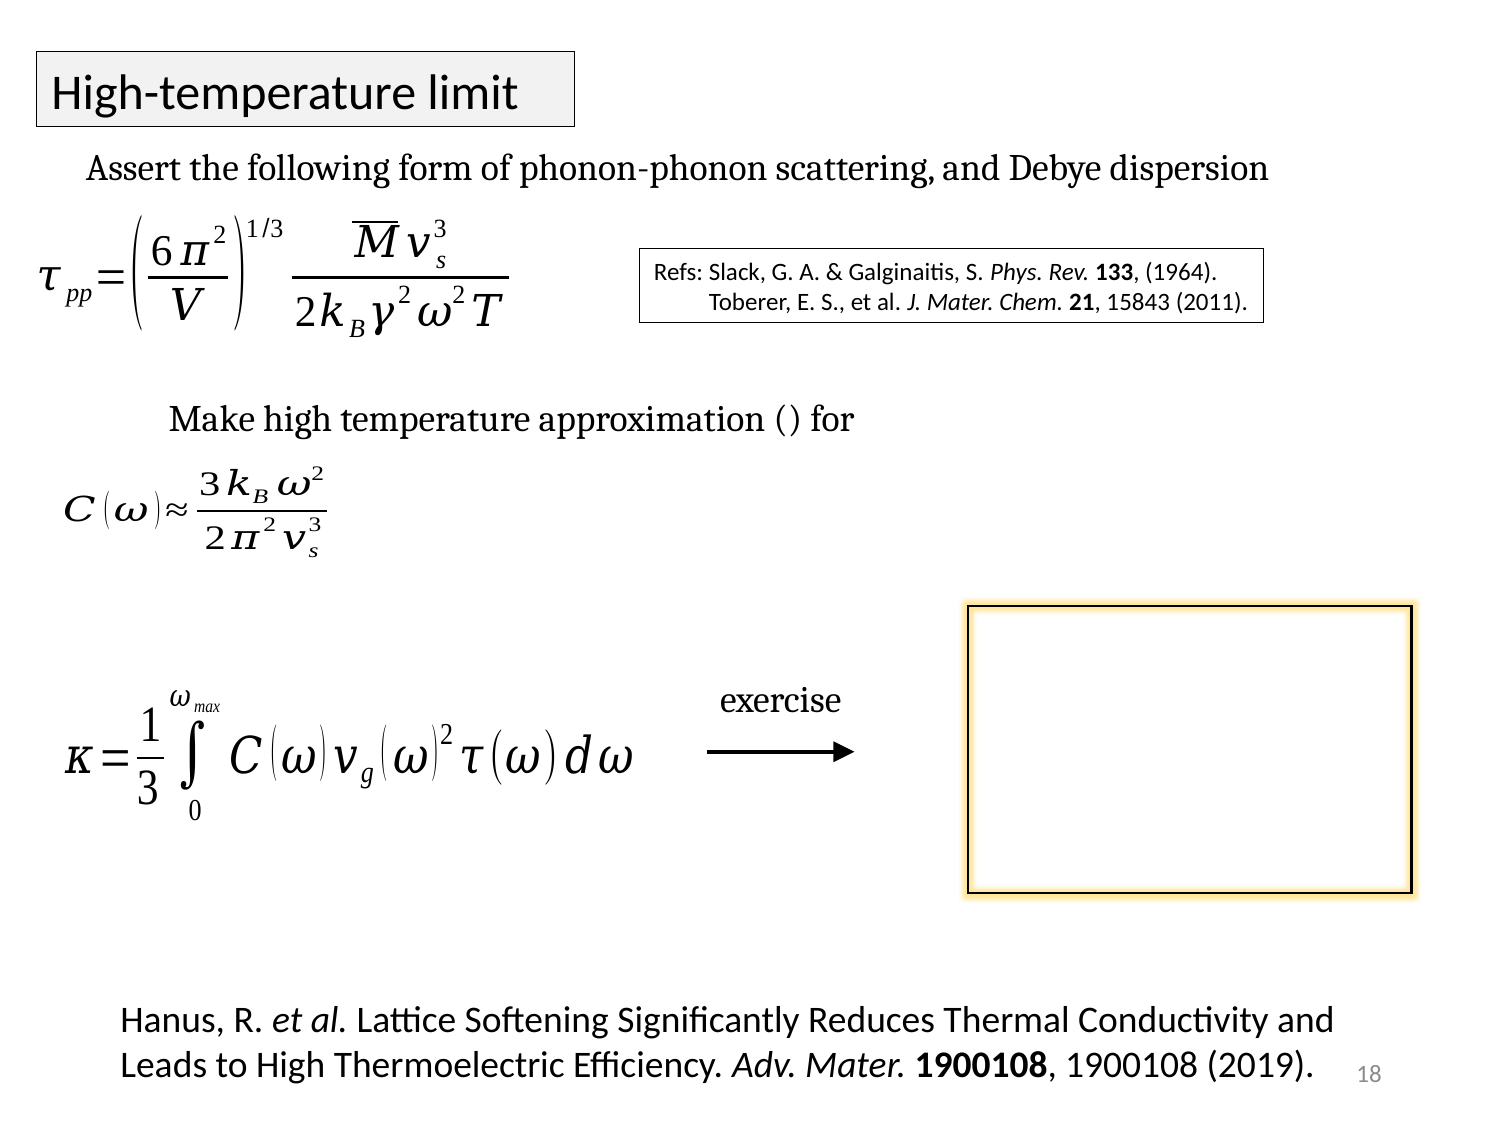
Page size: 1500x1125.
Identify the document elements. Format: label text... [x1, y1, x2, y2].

text_box Hanus, R. et al. Lattice Softening Significantly Reduces Thermal Conductivity and Leads to High Thermoelectric Efficiency. Adv. Mater. 1900108, 1900108 (2019). [105, 987, 1439, 1093]
text_box Refs: Slack, G. A. & Galginaitis, S. Phys. Rev. 133, (1964). Toberer, E. S., et al. J. Mater. Chem. 21, 15843 (2011). [639, 248, 1264, 323]
text_box Assert the following form of phonon-phonon scattering, and Debye dispersion [71, 135, 1286, 196]
text_box High-temperature limit [36, 51, 575, 127]
text_box exercise [705, 668, 857, 728]
slide_number 18 [1059, 1042, 1397, 1103]
text_box [967, 605, 1413, 894]
